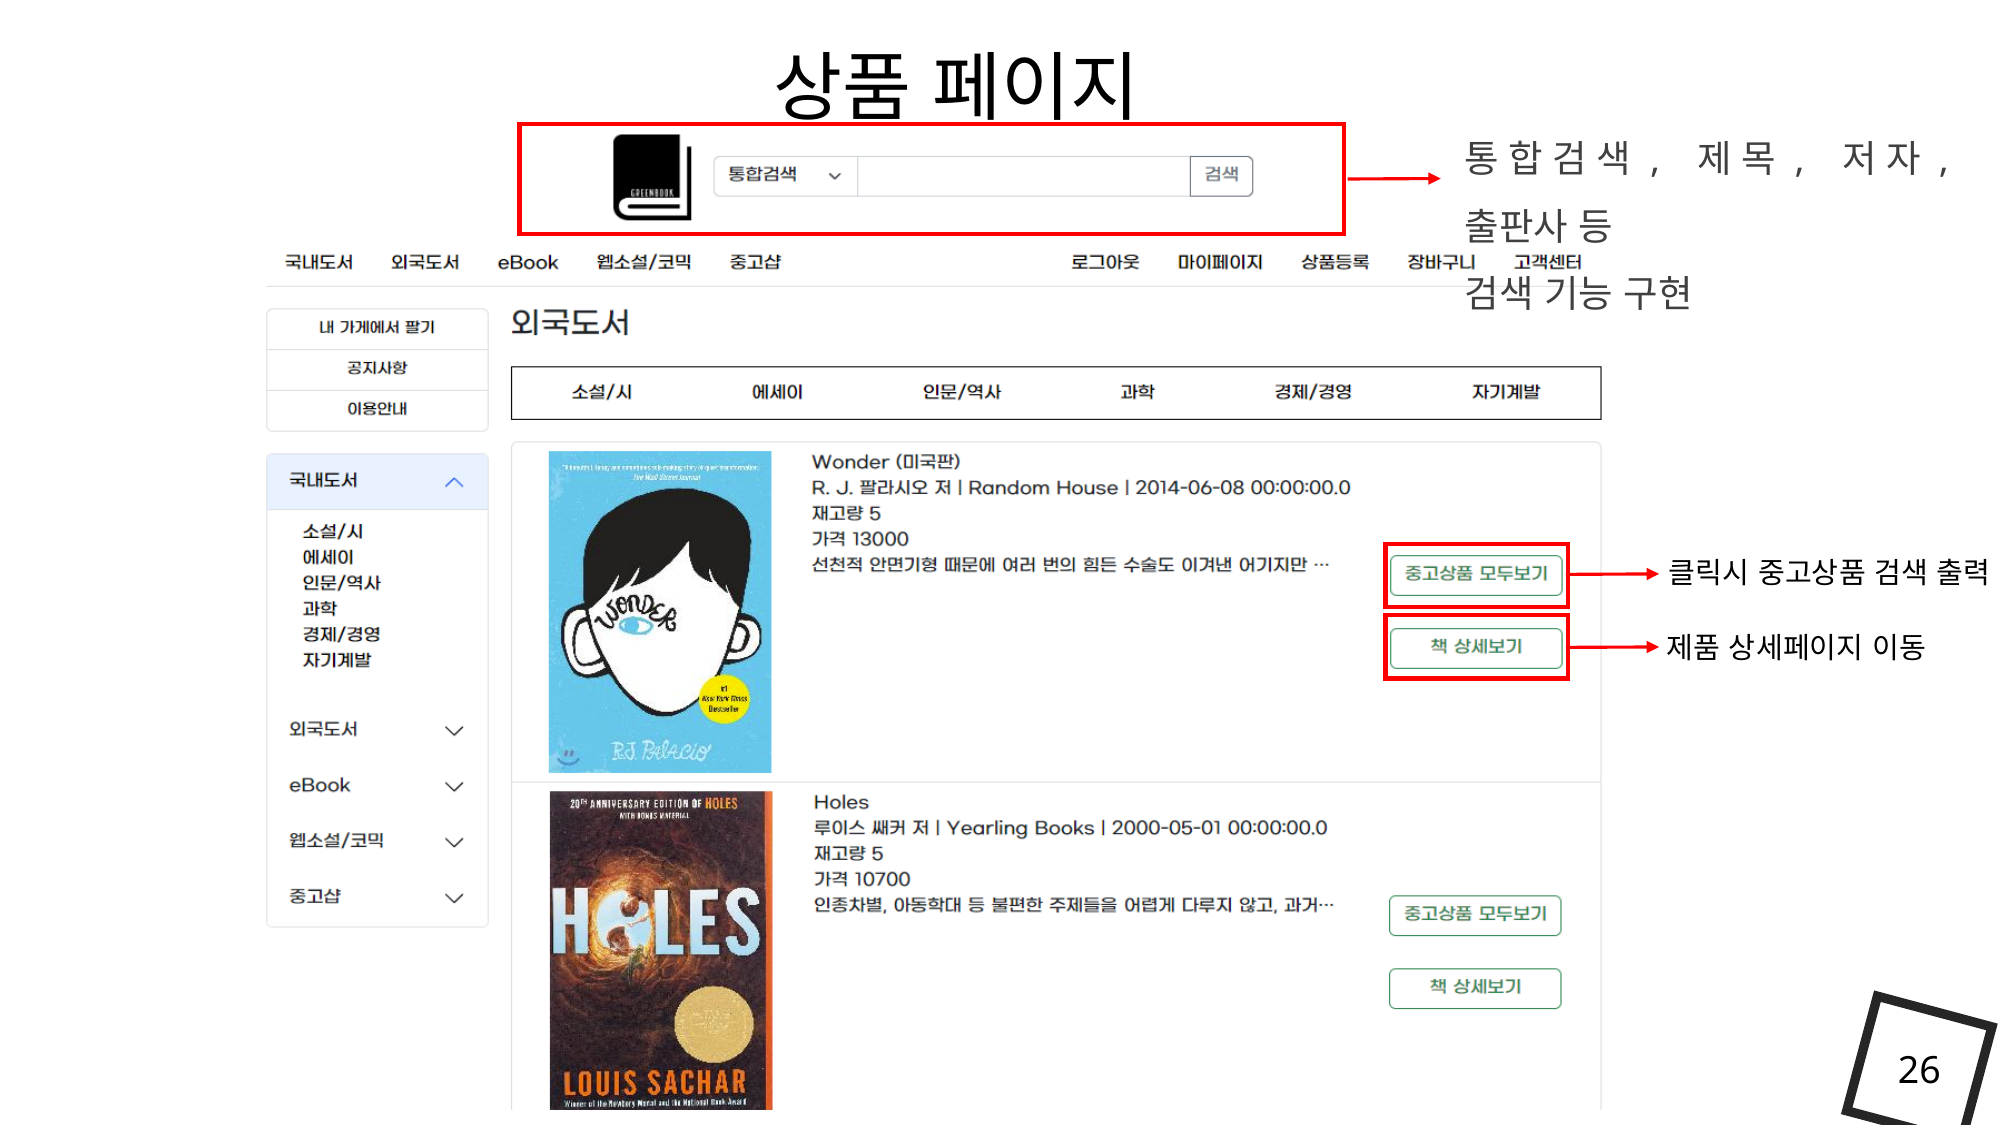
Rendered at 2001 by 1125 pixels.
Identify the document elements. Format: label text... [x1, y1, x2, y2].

text_box 상품 페이지 [566, 32, 1348, 127]
picture [264, 127, 1615, 1110]
text_box 통합검색, 제목, 저자, 출판사 등 검색 기능 구현 [1450, 105, 1964, 255]
text_box [519, 123, 1345, 127]
text_box 클릭시 중고상품 검색 출력 [1654, 546, 2000, 597]
text_box 제품 상세페이지 이동 [1652, 621, 1942, 672]
